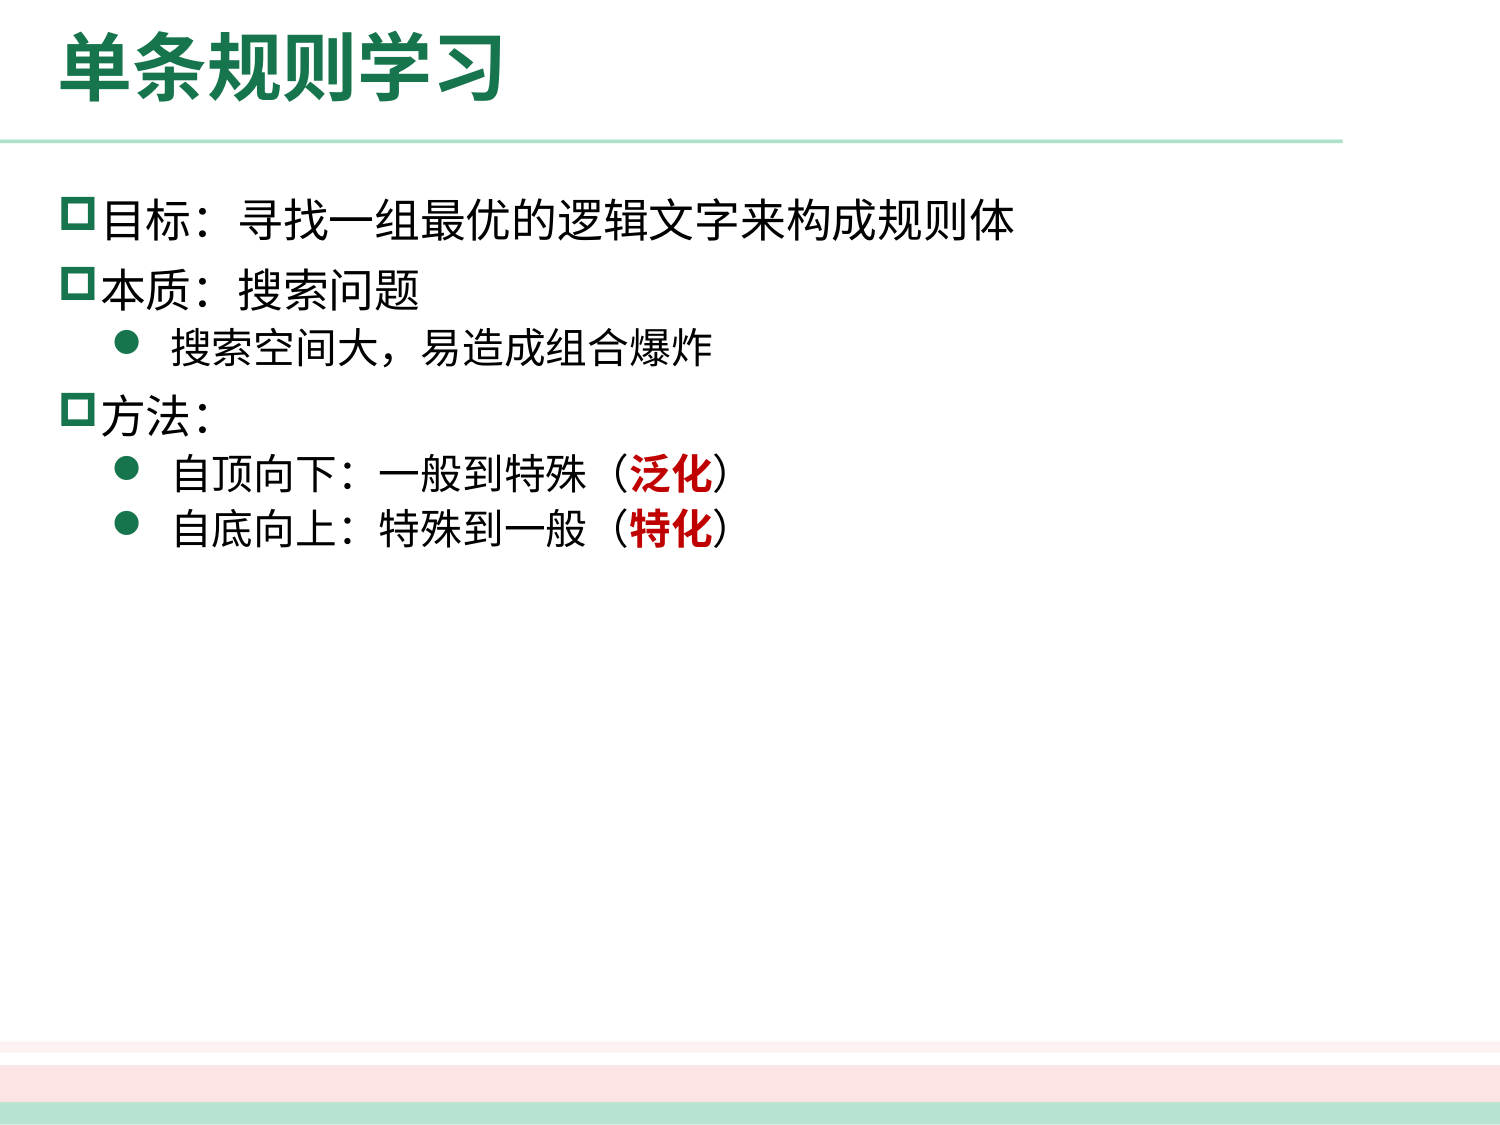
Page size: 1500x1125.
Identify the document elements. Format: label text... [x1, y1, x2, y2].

list 目标：寻找一组最优的逻辑文字来构成规则体 本质：搜索问题 搜索空间大，易造成组合爆炸 方法： 自顶向下：一般到特殊（泛化） 自底向上：特殊到一般（特化） [42, 190, 1457, 999]
picture [0, 0, 1500, 1125]
title 单条规则学习 [42, 7, 1337, 135]
